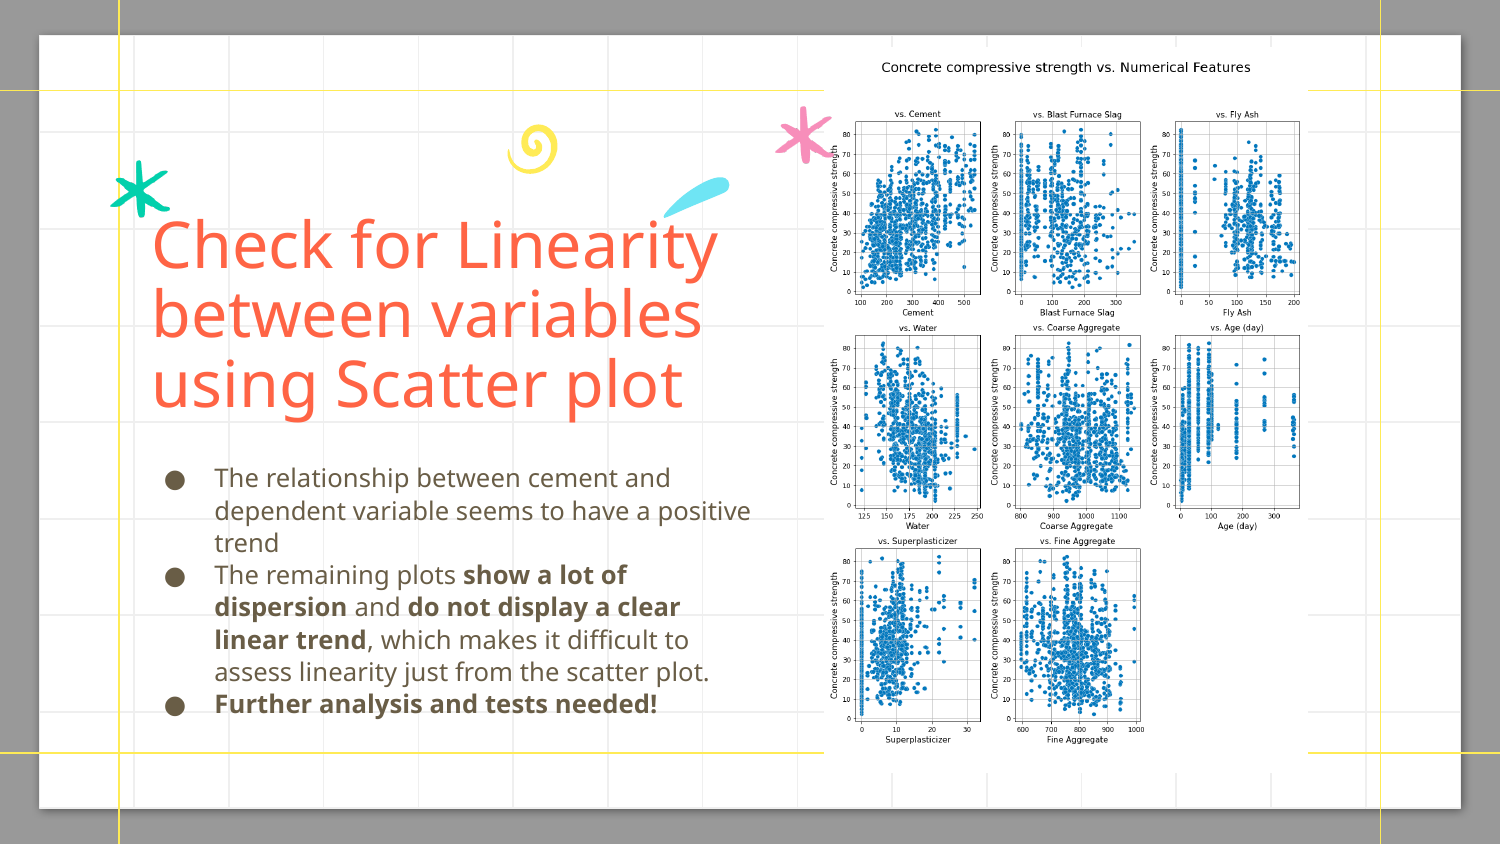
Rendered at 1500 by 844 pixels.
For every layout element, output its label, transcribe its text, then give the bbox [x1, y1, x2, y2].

title Check for Linearity between variables using Scatter plot [136, 242, 788, 430]
text_box [507, 124, 558, 174]
text_box [663, 177, 730, 218]
list The relationship between cement and dependent variable seems to have a positive trend The remaining plots show a lot of dispersion and do not display a clear linear trend, which makes it difficult to assess linearity just from the scatter plot. Further analysis and tests needed! [124, 453, 775, 682]
picture [110, 158, 170, 219]
picture [774, 46, 1309, 774]
